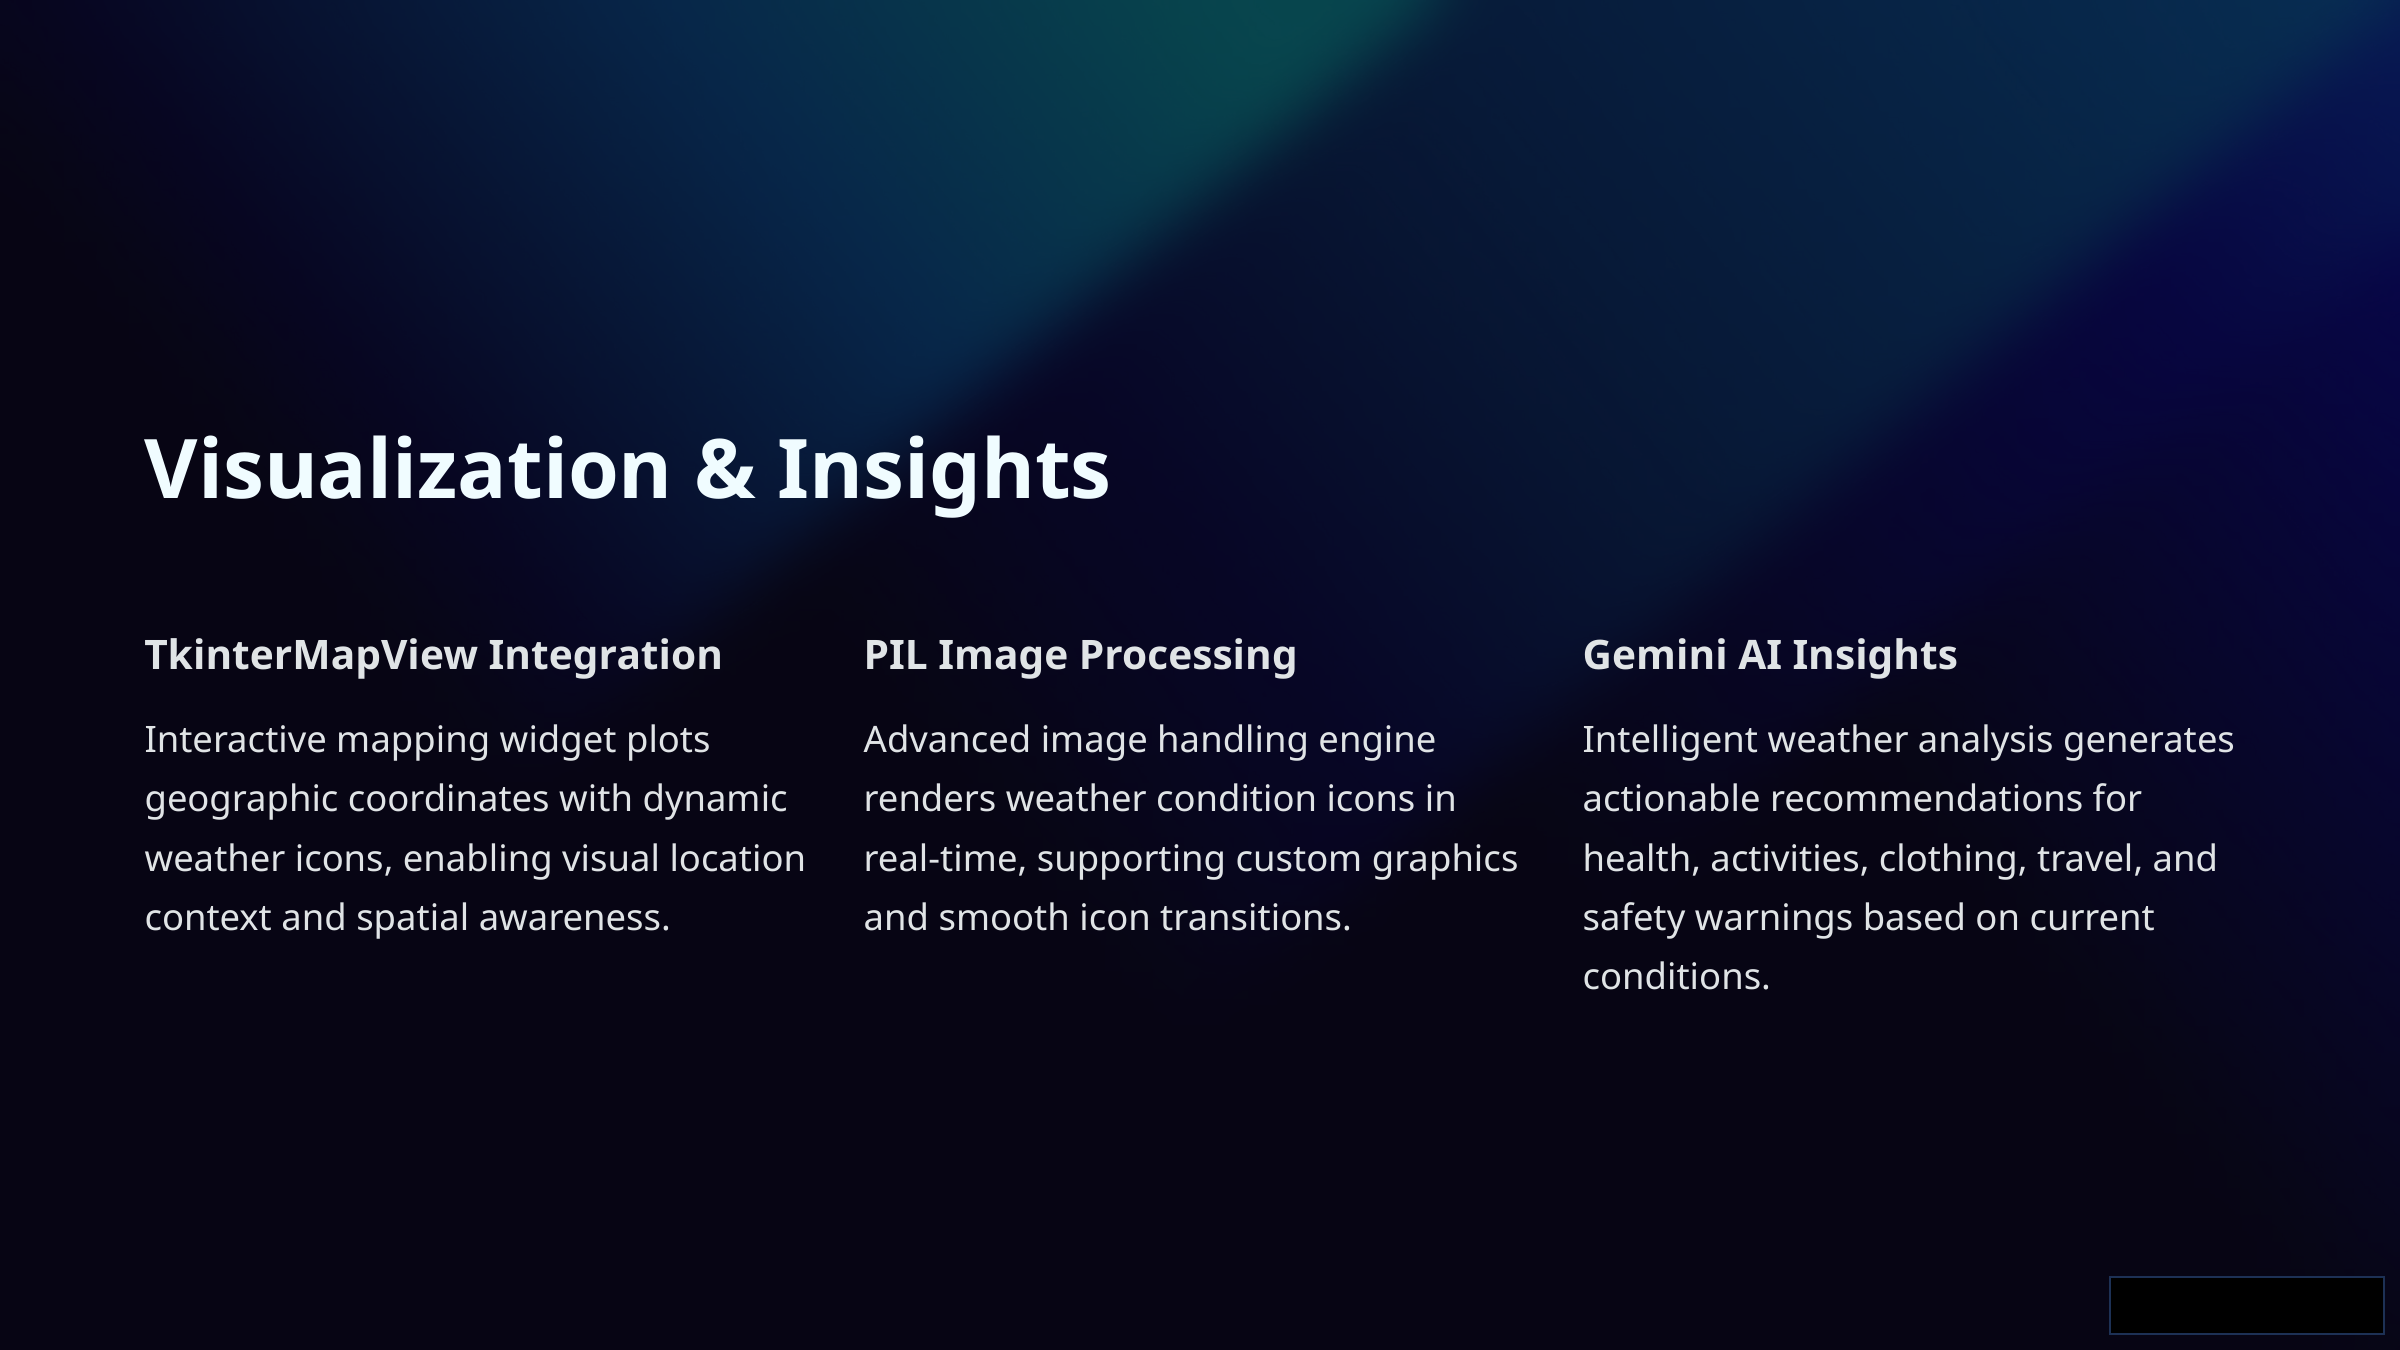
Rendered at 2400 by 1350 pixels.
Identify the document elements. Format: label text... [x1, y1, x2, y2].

text_box PIL Image Processing [863, 626, 1277, 679]
text_box Interactive mapping widget plots geographic coordinates with dynamic weather icons, enabling visual location context and spatial awareness. [144, 700, 818, 939]
text_box Visualization & Insights [144, 411, 1054, 515]
text_box TkinterMapView Integration [144, 626, 693, 679]
text_box [2109, 1276, 2385, 1335]
text_box Intelligent weather analysis generates actionable recommendations for health, activities, clothing, travel, and safety warnings based on current conditions. [1582, 700, 2256, 939]
text_box Gemini AI Insights [1582, 626, 1996, 679]
picture [2106, 1271, 2389, 1339]
text_box Advanced image handling engine renders weather condition icons in real-time, supporting custom graphics and smooth icon transitions. [863, 700, 1537, 939]
